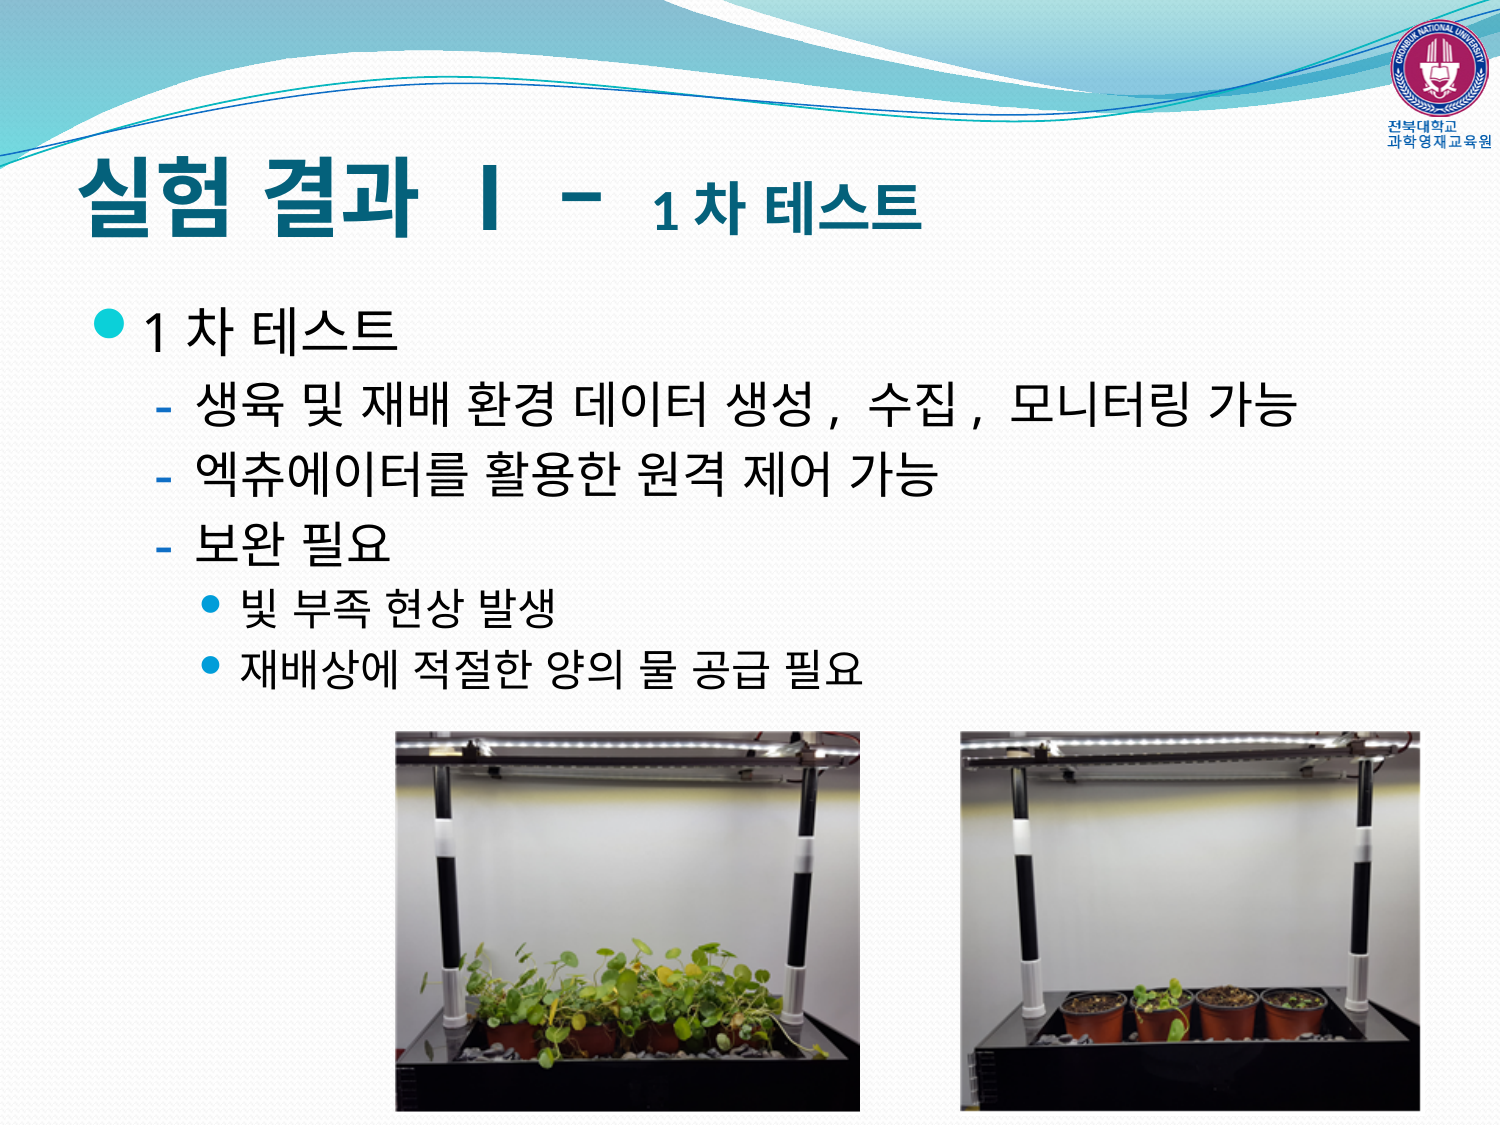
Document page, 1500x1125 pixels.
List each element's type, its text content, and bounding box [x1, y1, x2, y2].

title 실험 결과 Ⅰ – 1차 테스트 [75, 78, 1425, 249]
picture [1387, 19, 1491, 149]
picture [960, 731, 1426, 1117]
picture [395, 731, 860, 1115]
list 1차 테스트 생육 및 재배 환경 데이터 생성, 수집, 모니터링 가능 엑츄에이터를 활용한 원격 제어 가능 보완 필요 빛 부족 현상 발생 재배상에 적절한 양의 물 공급 필요 [75, 290, 1425, 1029]
